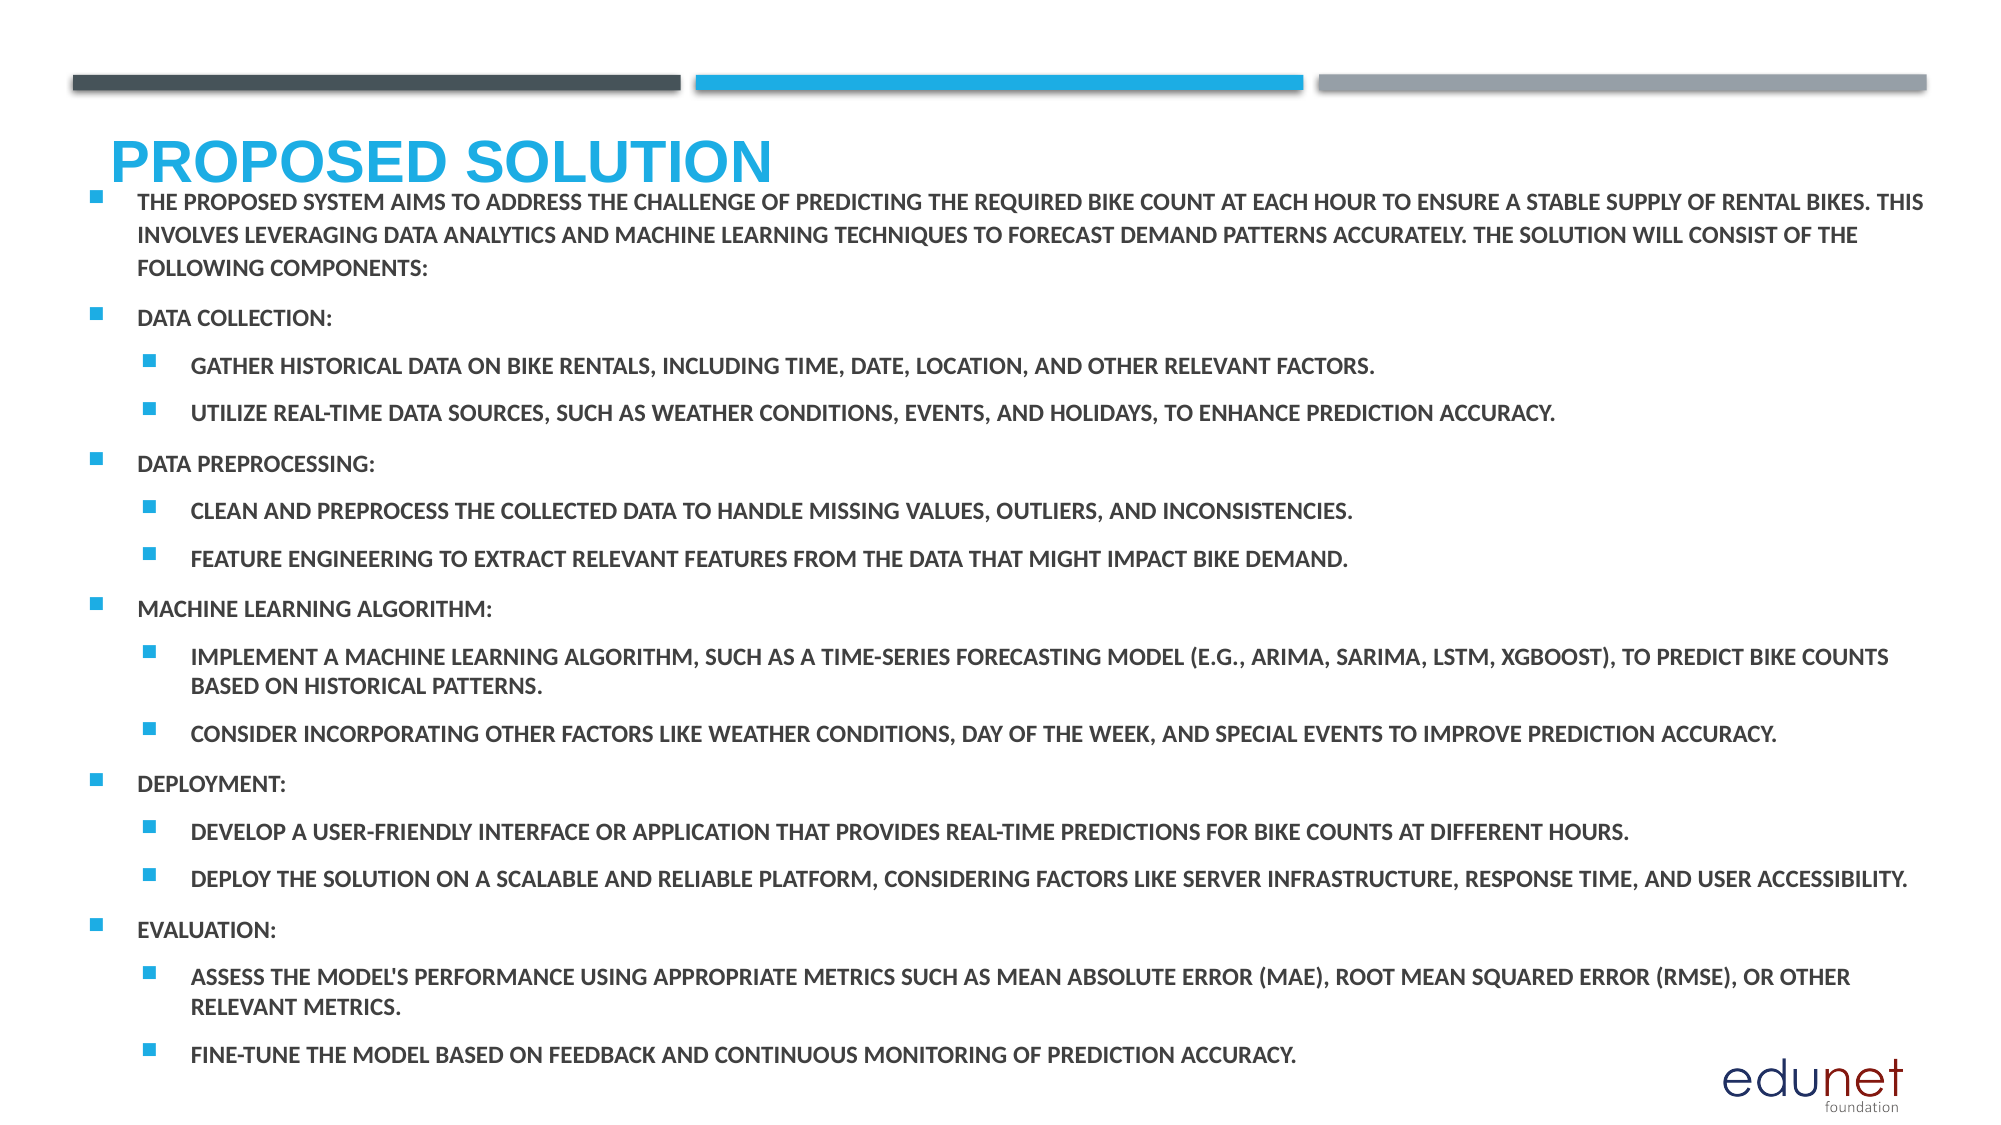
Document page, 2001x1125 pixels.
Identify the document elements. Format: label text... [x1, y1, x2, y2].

list The proposed system aims to address the challenge of predicting the required bike count at each hour to ensure a stable supply of rental bikes. This involves leveraging data analytics and machine learning techniques to forecast demand patterns accurately. The solution will consist of the following components: Data Collection: Gather historical data on bike rentals, including time, date, location, and other relevant factors. Utilize real-time data sources, such as weather conditions, events, and holidays, to enhance prediction accuracy. Data Preprocessing: Clean and preprocess the collected data to handle missing values, outliers, and inconsistencies. Feature engineering to extract relevant features from the data that might impact bike demand. Machine Learning Algorithm: Implement a machine learning algorithm, such as a time-series forecasting model (e.g., ARIMA, SARIMA, LSTM, XGBOOST), to predict bike counts based on historical patterns. Consider incorporating other factors like weather conditions, day of the week, and special events to improve prediction accuracy. Deployment: Develop a user-friendly interface or application that provides real-time predictions for bike counts at different hours. Deploy the solution on a scalable and reliable platform, considering factors like server infrastructure, response time, and user accessibility. Evaluation: Assess the model's performance using appropriate metrics such as Mean Absolute Error (MAE), Root Mean Squared Error (RMSE), or other relevant metrics. Fine-tune the model based on feedback and continuous monitoring of prediction accuracy. [72, 178, 1978, 1091]
title Proposed Solution [95, 115, 1905, 178]
picture [1719, 1091, 1905, 1116]
